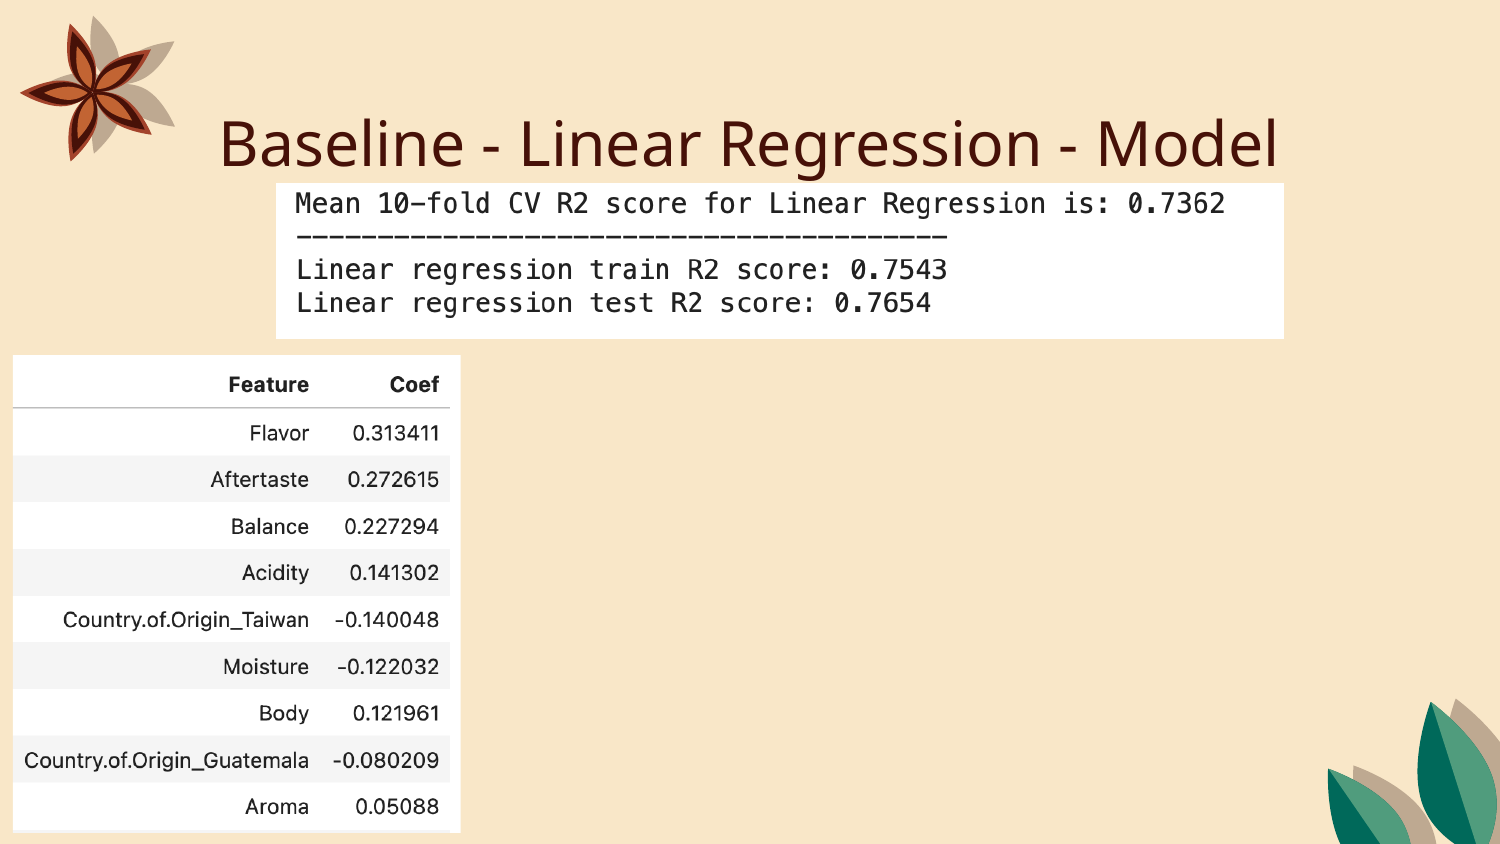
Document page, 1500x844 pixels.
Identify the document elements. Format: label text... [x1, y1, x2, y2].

picture [12, 355, 461, 834]
picture [276, 183, 1284, 339]
title Baseline - Linear Regression - Model [118, 88, 1382, 167]
